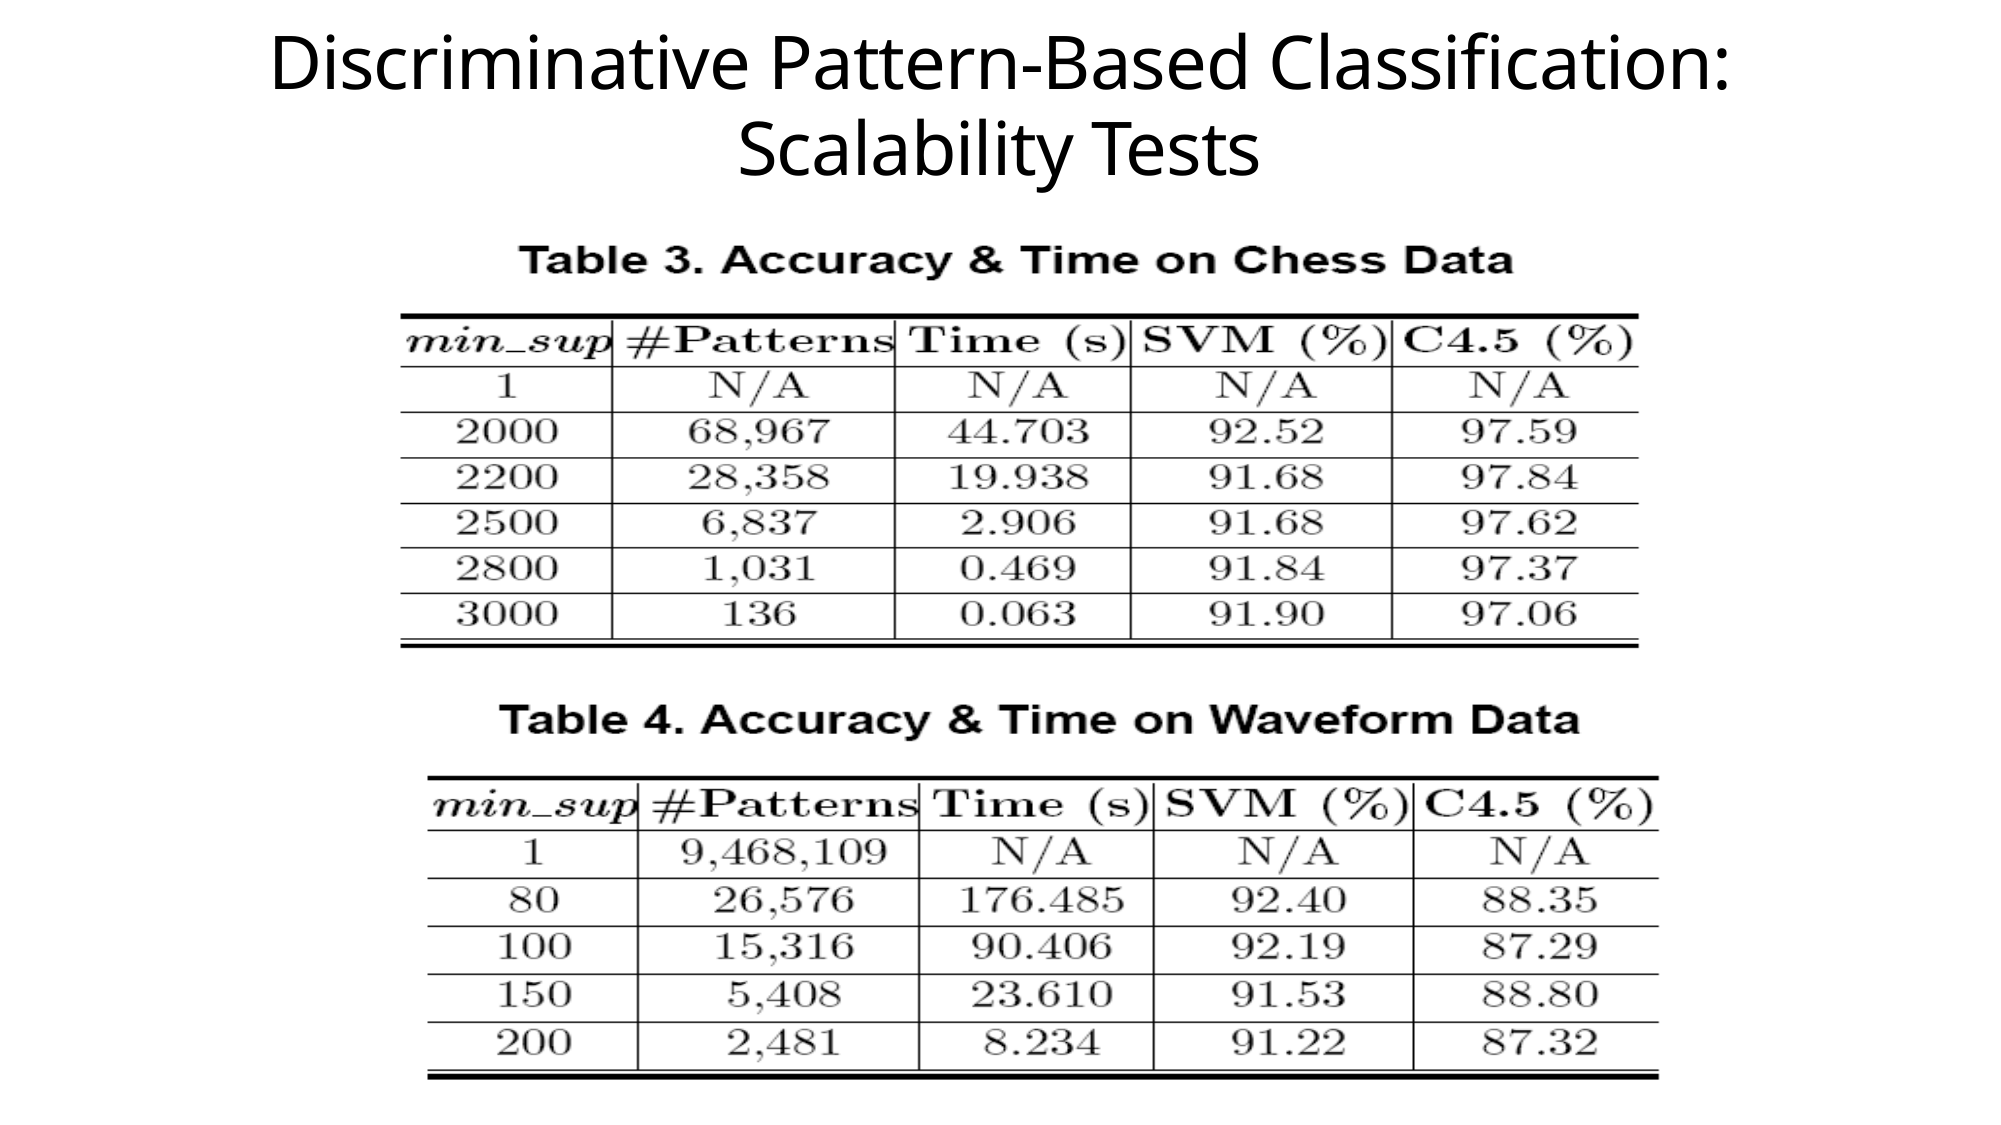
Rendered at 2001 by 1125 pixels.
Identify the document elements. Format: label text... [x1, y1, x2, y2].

title Discriminative Pattern-Based Classification: Scalability Tests [99, 12, 1900, 200]
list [366, 210, 1684, 668]
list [366, 669, 1701, 1125]
